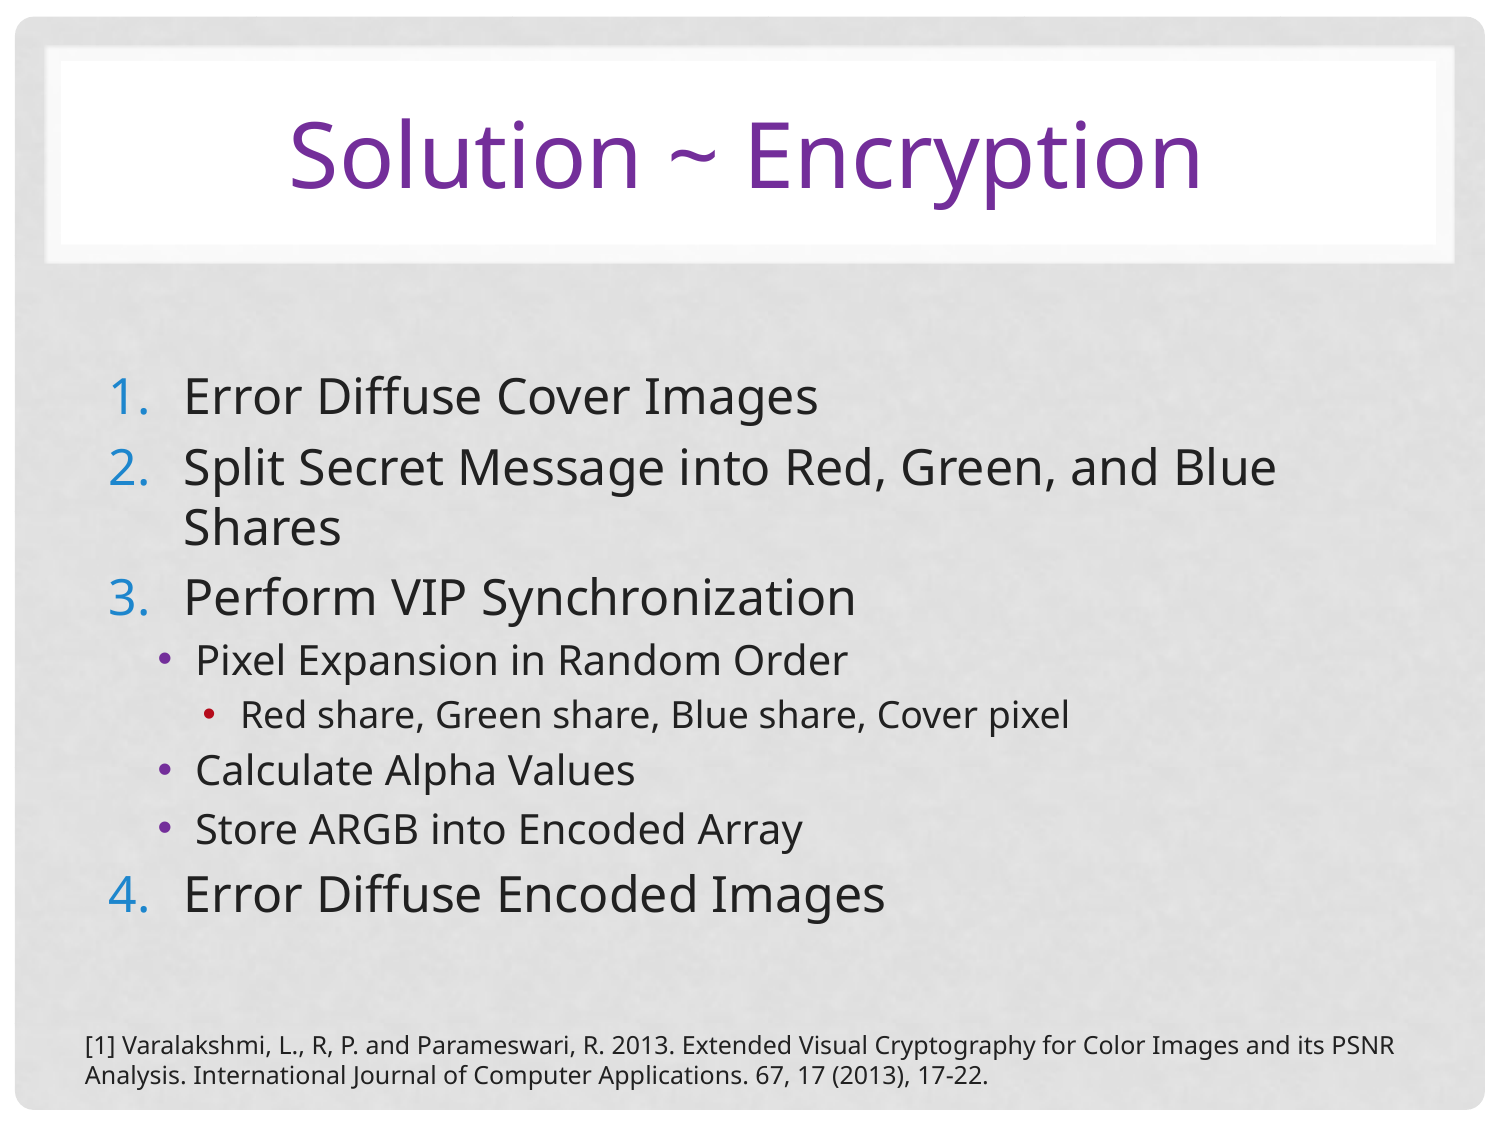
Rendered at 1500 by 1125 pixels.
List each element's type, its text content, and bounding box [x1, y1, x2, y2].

title Solution ~ Encryption [69, 66, 1425, 238]
list Error Diffuse Cover Images Split Secret Message into Red, Green, and Blue Shares Perform VIP Synchronization Pixel Expansion in Random Order Red share, Green share, Blue share, Cover pixel Calculate Alpha Values Store ARGB into Encoded Array Error Diffuse Encoded Images [75, 287, 1425, 1005]
footer [1] Varalakshmi, L., R, P. and Parameswari, R. 2013. Extended Visual Cryptography for Color Images and its PSNR Analysis. International Journal of Computer Applications. 67, 17 (2013), 17-22. [69, 1029, 1425, 1090]
